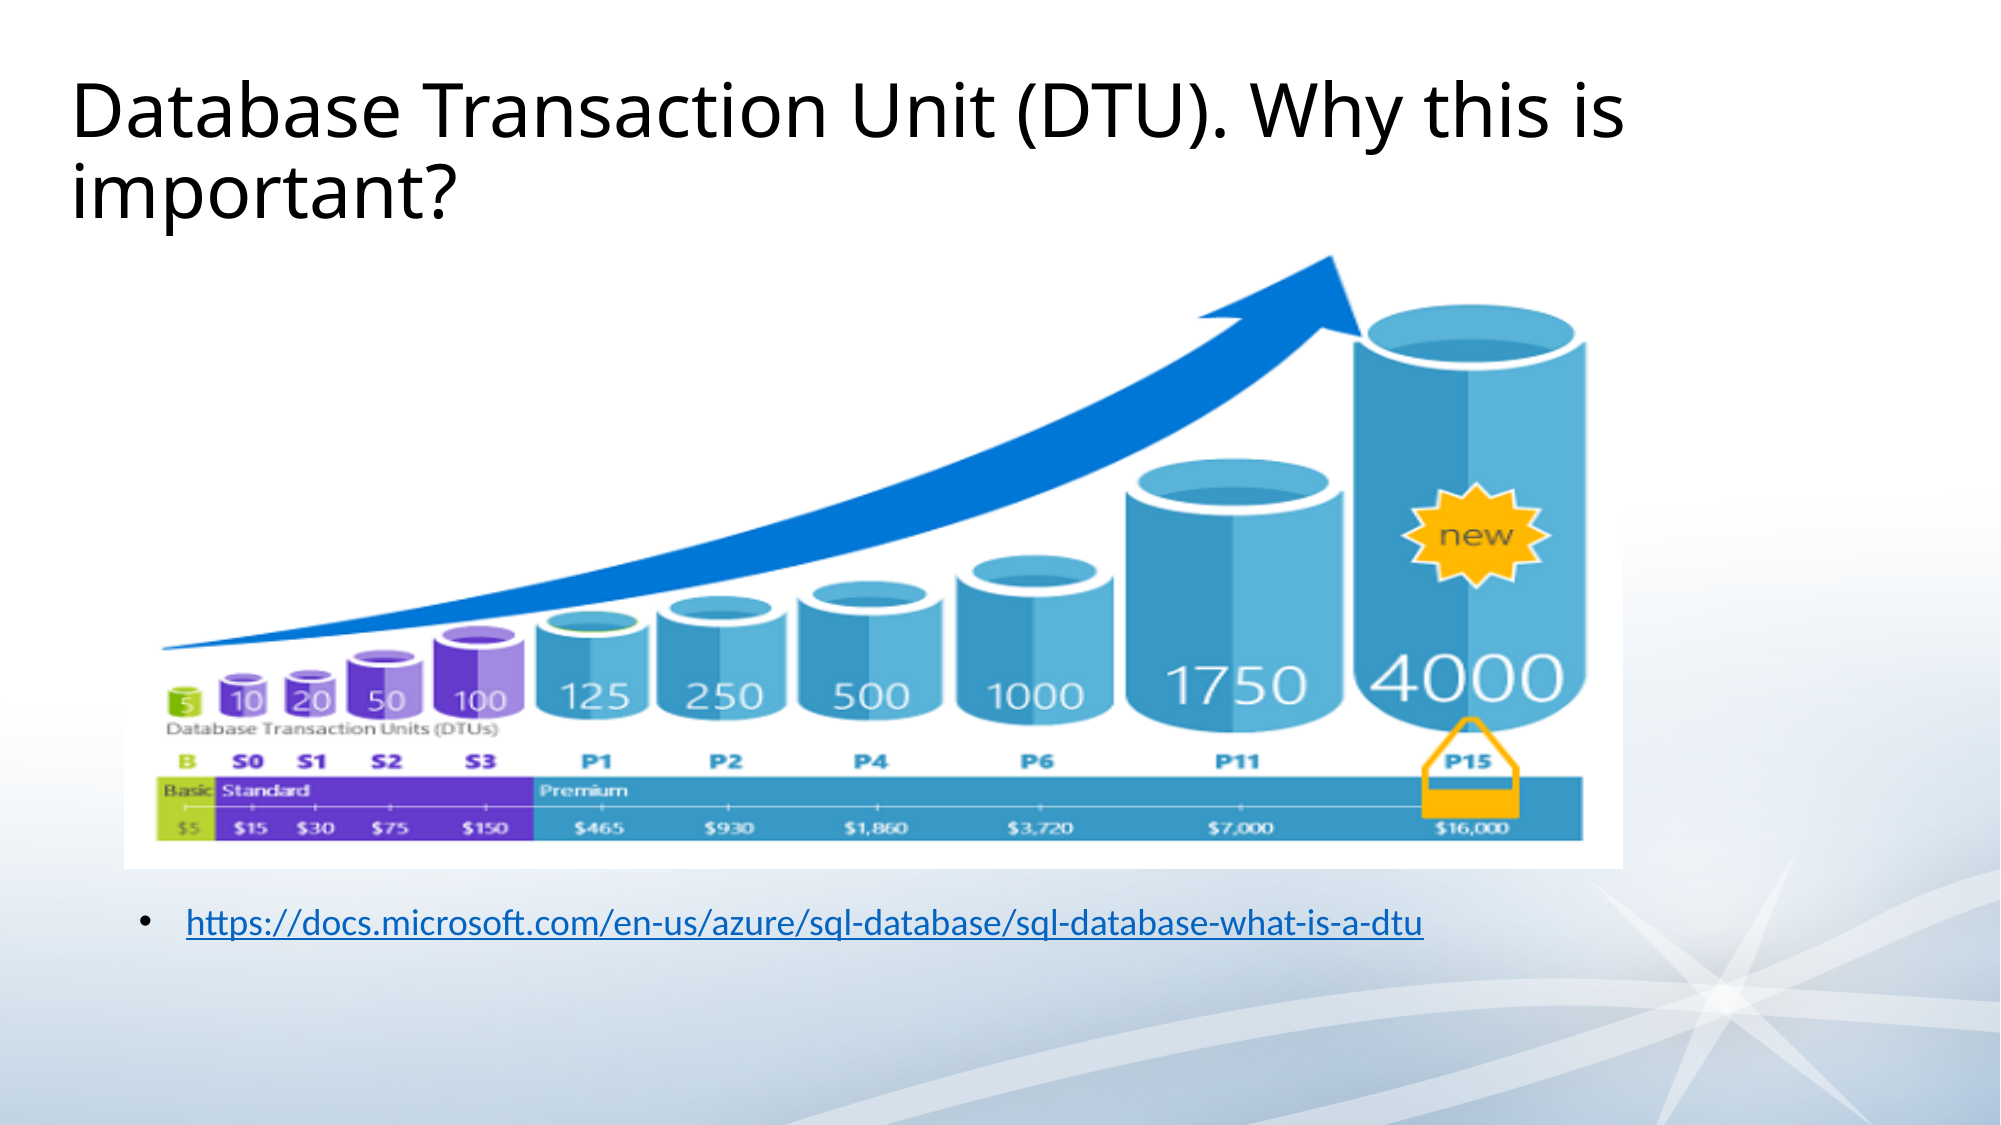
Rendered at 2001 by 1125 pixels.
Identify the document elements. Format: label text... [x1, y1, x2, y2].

picture [0, 0, 2001, 1125]
title Database Transaction Unit (DTU). Why this is important? [55, 44, 1781, 263]
text_box https://docs.microsoft.com/en-us/azure/sql-database/sql-database-what-is-a-dtu [124, 890, 1879, 996]
